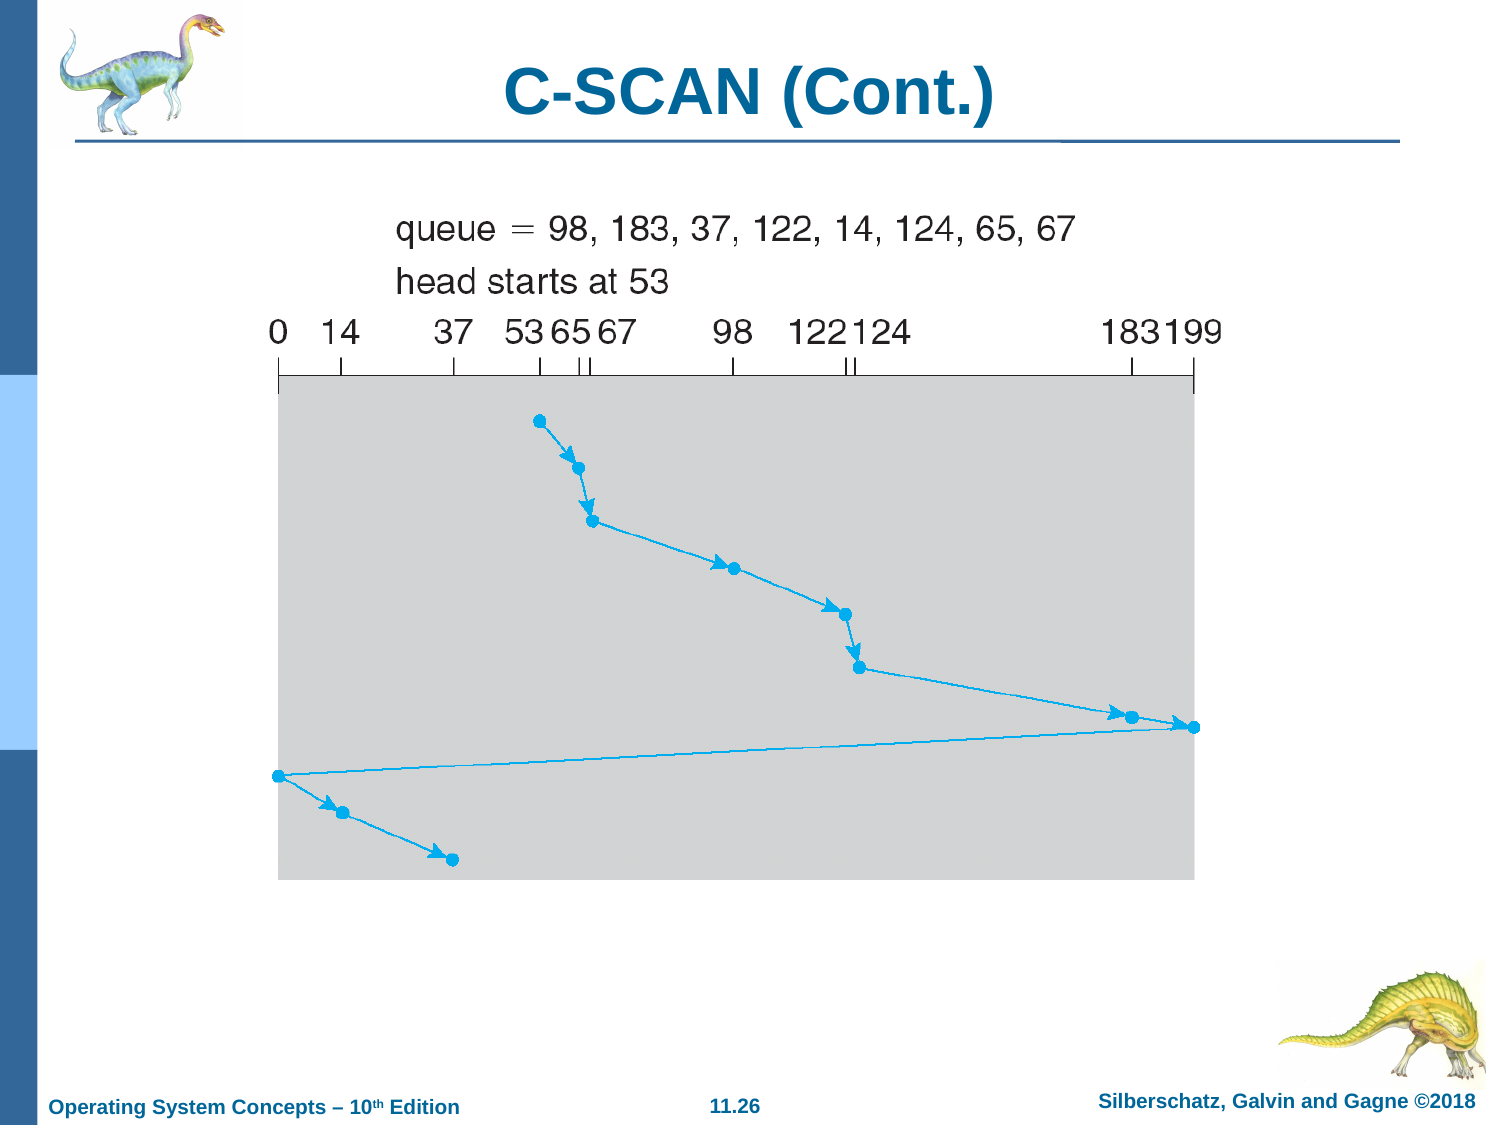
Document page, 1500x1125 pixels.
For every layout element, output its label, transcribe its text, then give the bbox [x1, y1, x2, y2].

picture [268, 207, 1221, 880]
picture [46, 0, 243, 149]
title C-SCAN (Cont.) [75, 40, 1425, 136]
picture [1275, 959, 1486, 1090]
